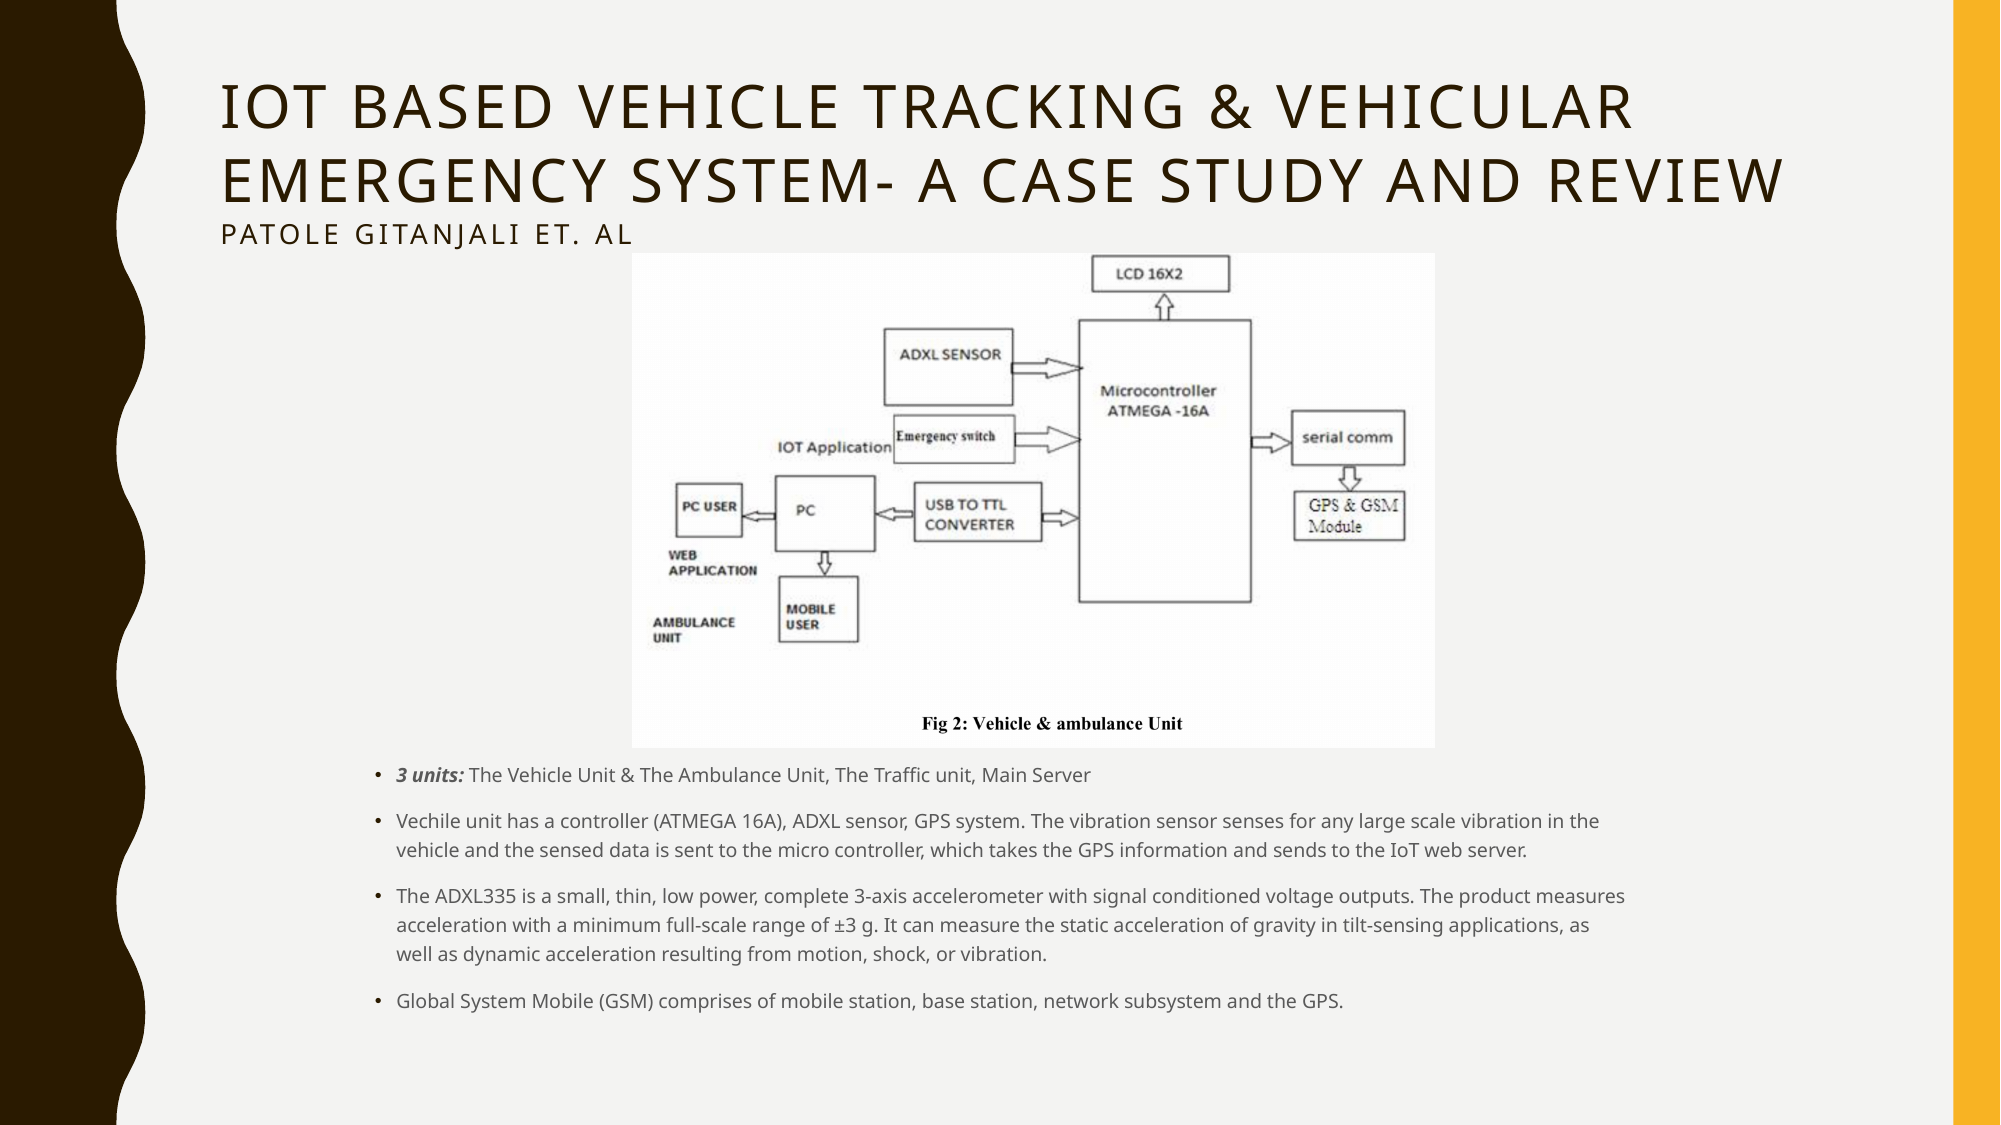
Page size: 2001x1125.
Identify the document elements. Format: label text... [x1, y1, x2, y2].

list 3 units: The Vehicle Unit & The Ambulance Unit, The Traffic unit, Main Server Vechile unit has a controller (ATMEGA 16A), ADXL sensor, GPS system. The vibration sensor senses for any large scale vibration in the vehicle and the sensed data is sent to the micro controller, which takes the GPS information and sends to the IoT web server. The ADXL335 is a small, thin, low power, complete 3-axis accelerometer with signal conditioned voltage outputs. The product measures acceleration with a minimum full-scale range of ±3 g. It can measure the static acceleration of gravity in tilt-sensing applications, as well as dynamic acceleration resulting from motion, shock, or vibration. Global System Mobile (GSM) comprises of mobile station, base station, network subsystem and the GPS. [359, 751, 1641, 1024]
picture [632, 253, 1435, 748]
title IOT based Vehicle Tracking & Vehicular Emergency System- A Case Study and Review Patole Gitanjali et. al [205, 62, 1875, 308]
